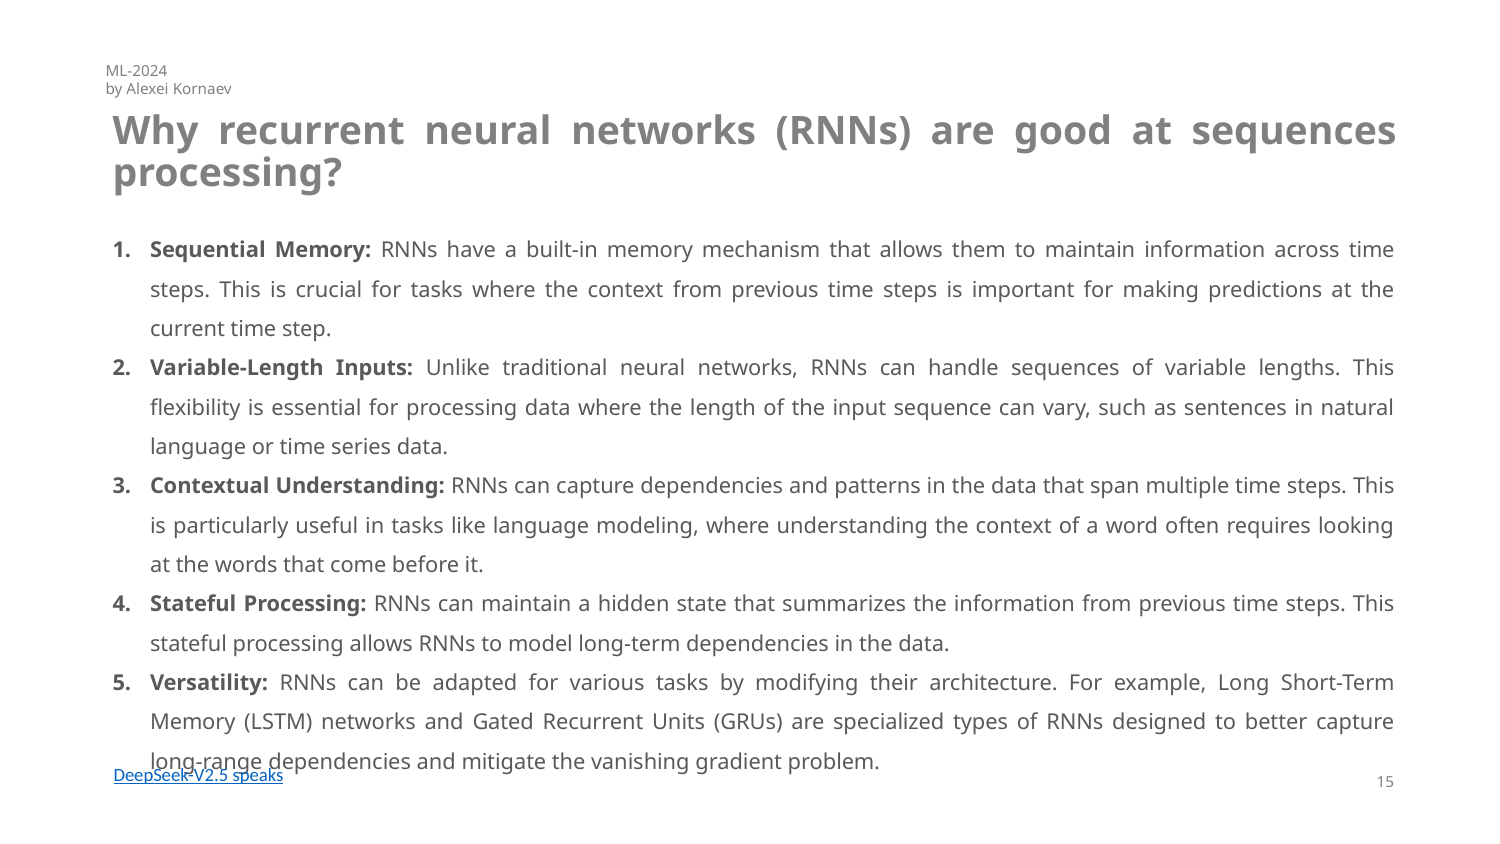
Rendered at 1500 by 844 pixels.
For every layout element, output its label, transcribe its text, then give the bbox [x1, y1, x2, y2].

text_box Sequential Memory: RNNs have a built-in memory mechanism that allows them to maintain information across time steps. This is crucial for tasks where the context from previous time steps is important for making predictions at the current time step. Variable-Length Inputs: Unlike traditional neural networks, RNNs can handle sequences of variable lengths. This flexibility is essential for processing data where the length of the input sequence can vary, such as sentences in natural language or time series data. Contextual Understanding: RNNs can capture dependencies and patterns in the data that span multiple time steps. This is particularly useful in tasks like language modeling, where understanding the context of a word often requires looking at the words that come before it. Stateful Processing: RNNs can maintain a hidden state that summarizes the information from previous time steps. This stateful processing allows RNNs to model long-term dependencies in the data. Versatility: RNNs can be adapted for various tasks by modifying their architecture. For example, Long Short-Term Memory (LSTM) networks and Gated Recurrent Units (GRUs) are specialized types of RNNs designed to better capture long-range dependencies and mitigate the vanishing gradient problem. [97, 215, 1412, 781]
text_box DeepSeek-V2.5 speaks [98, 754, 595, 793]
text_box Why recurrent neural networks (RNNs) are good at sequences processing? [97, 102, 1414, 204]
text_box 15 [1071, 759, 1410, 805]
text_box ML-2024 by Alexei Kornaev [98, 57, 605, 102]
